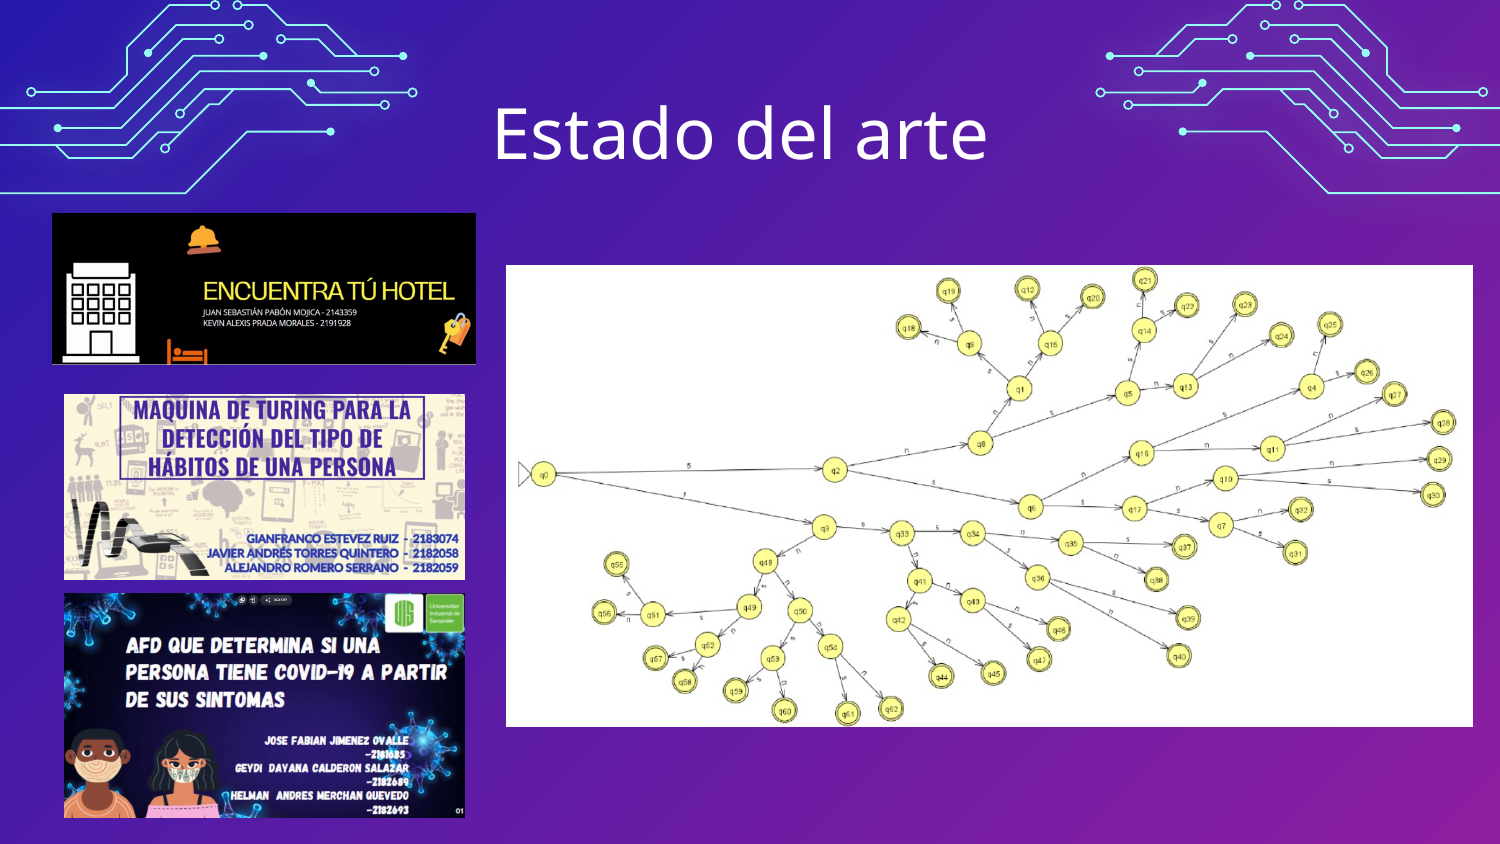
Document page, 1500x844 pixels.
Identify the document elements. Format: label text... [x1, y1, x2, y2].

picture [64, 593, 465, 818]
picture [52, 213, 477, 365]
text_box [111, 0, 307, 211]
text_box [1207, 0, 1403, 263]
picture [506, 265, 1473, 727]
title Estado del arte [312, 88, 1202, 183]
picture [64, 394, 465, 580]
